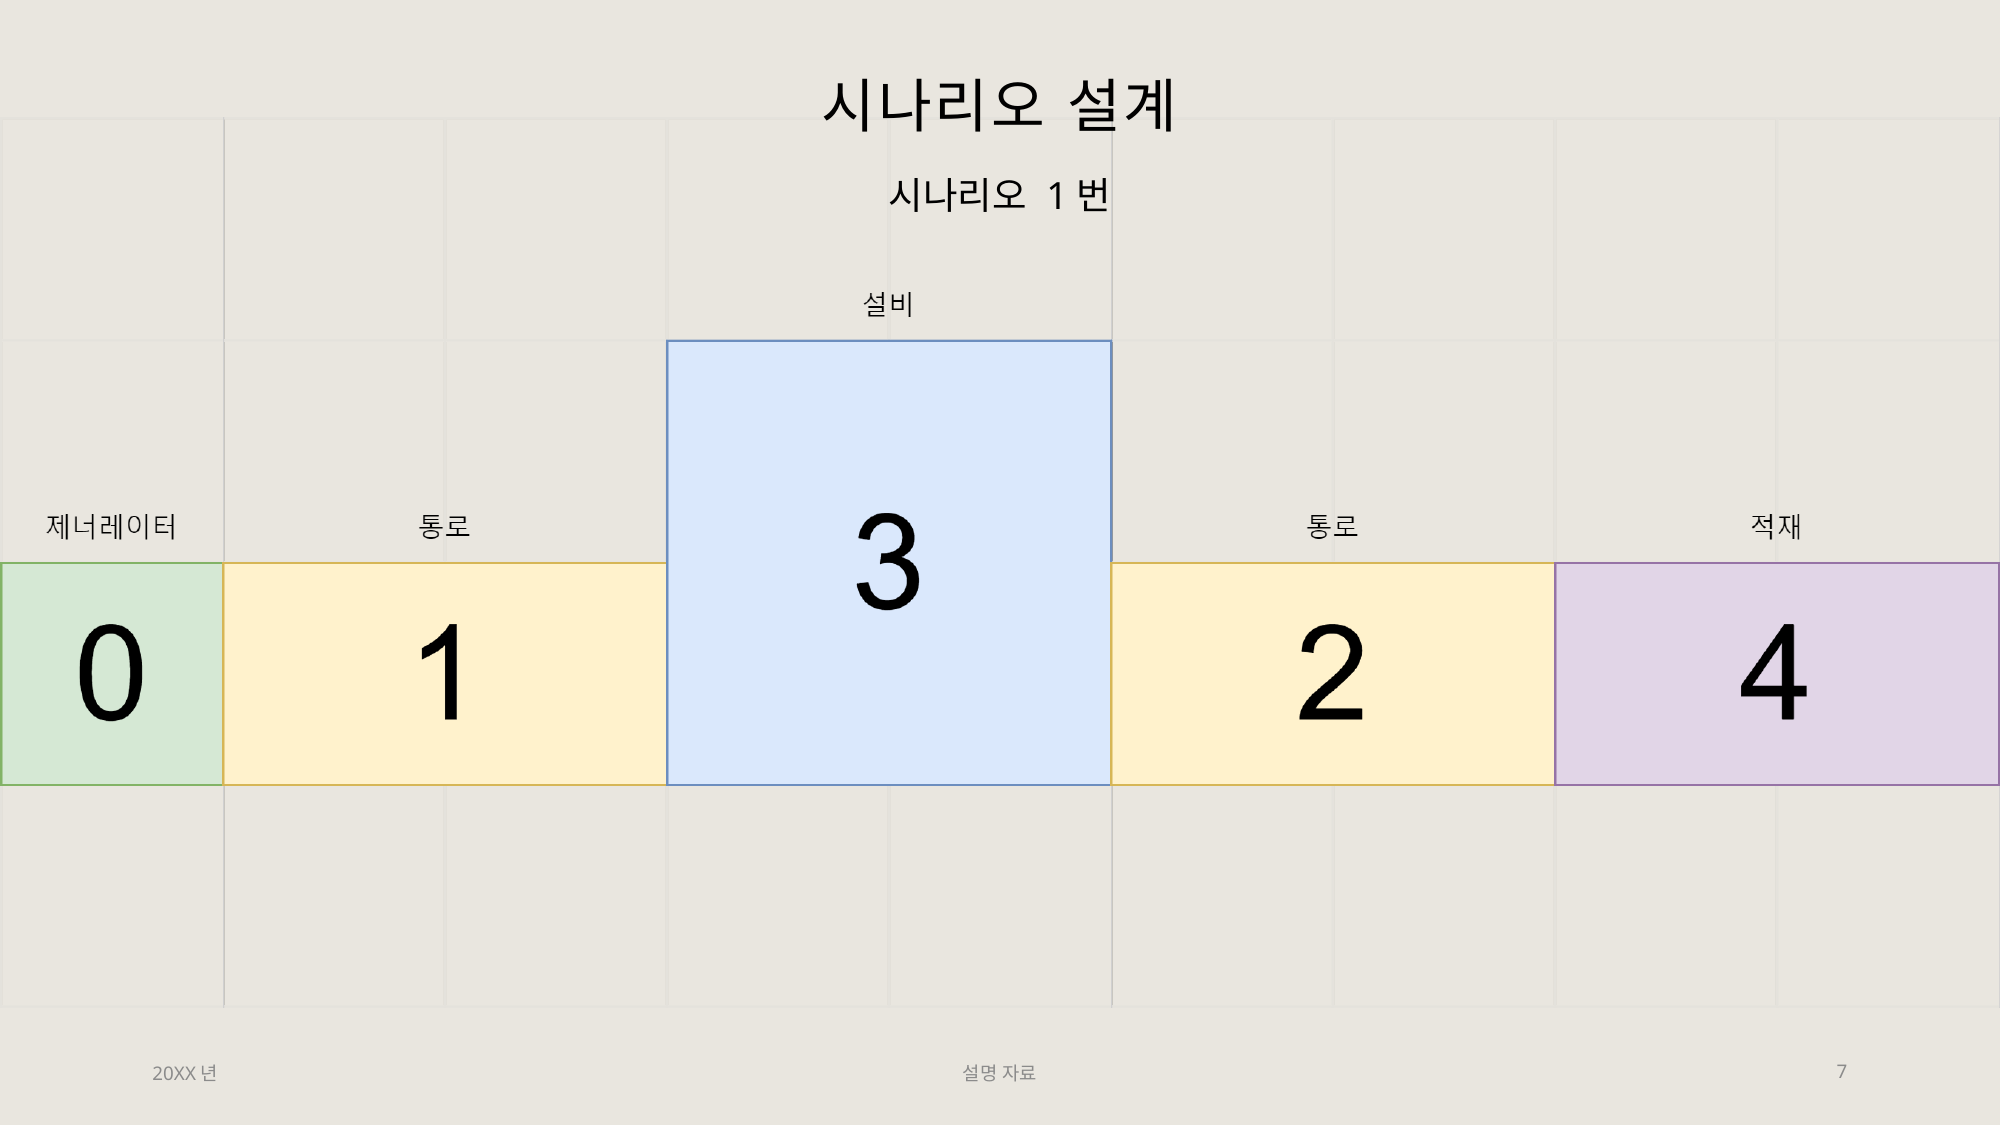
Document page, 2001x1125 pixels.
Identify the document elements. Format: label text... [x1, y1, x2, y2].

title 시나리오 설계 [137, 0, 1863, 117]
slide_number 20XX년 [137, 1042, 588, 1103]
footer 설명 자료 [662, 1042, 1338, 1103]
slide_number 7 [1412, 1042, 1863, 1103]
picture [0, 117, 2000, 1008]
